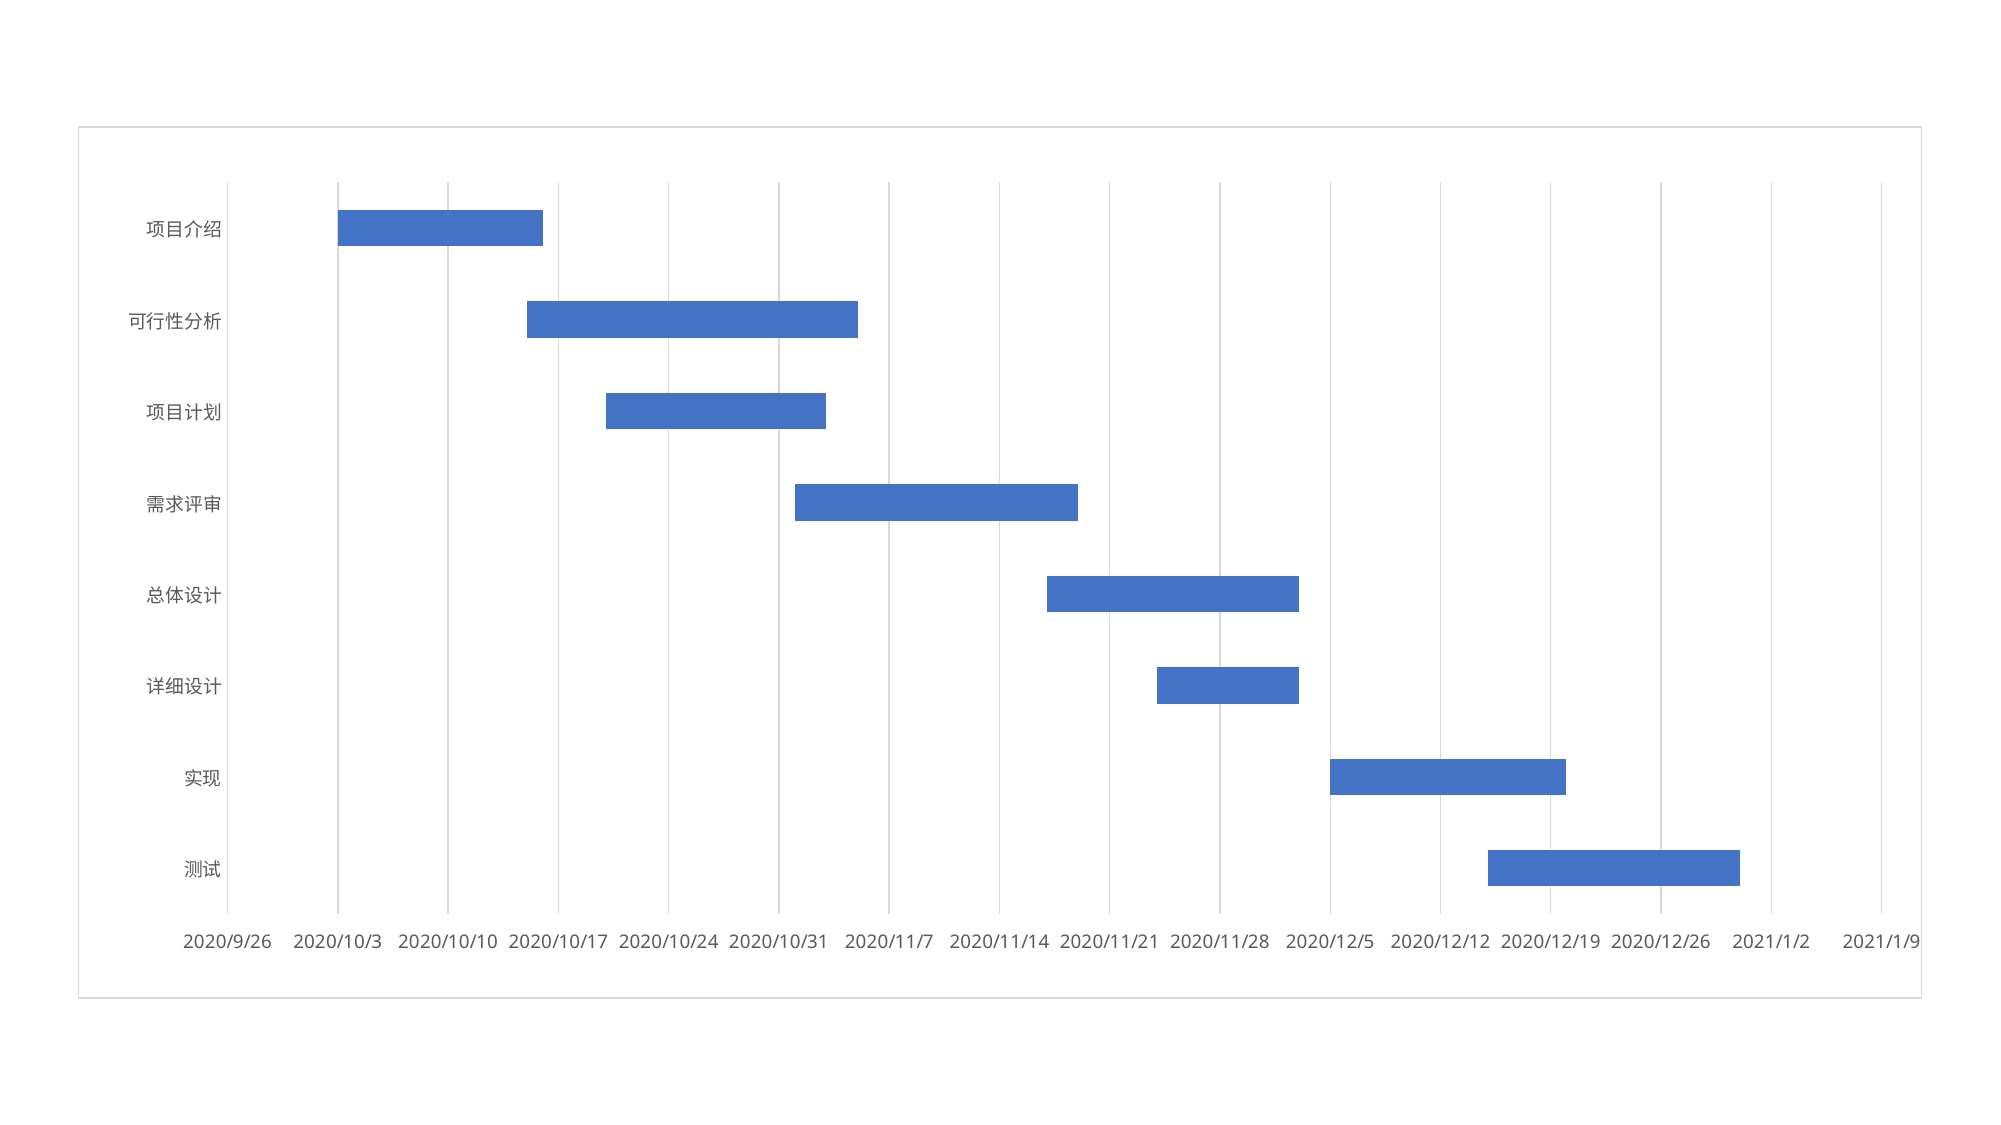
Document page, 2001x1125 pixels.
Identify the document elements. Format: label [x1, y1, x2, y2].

chart [77, 126, 1923, 999]
